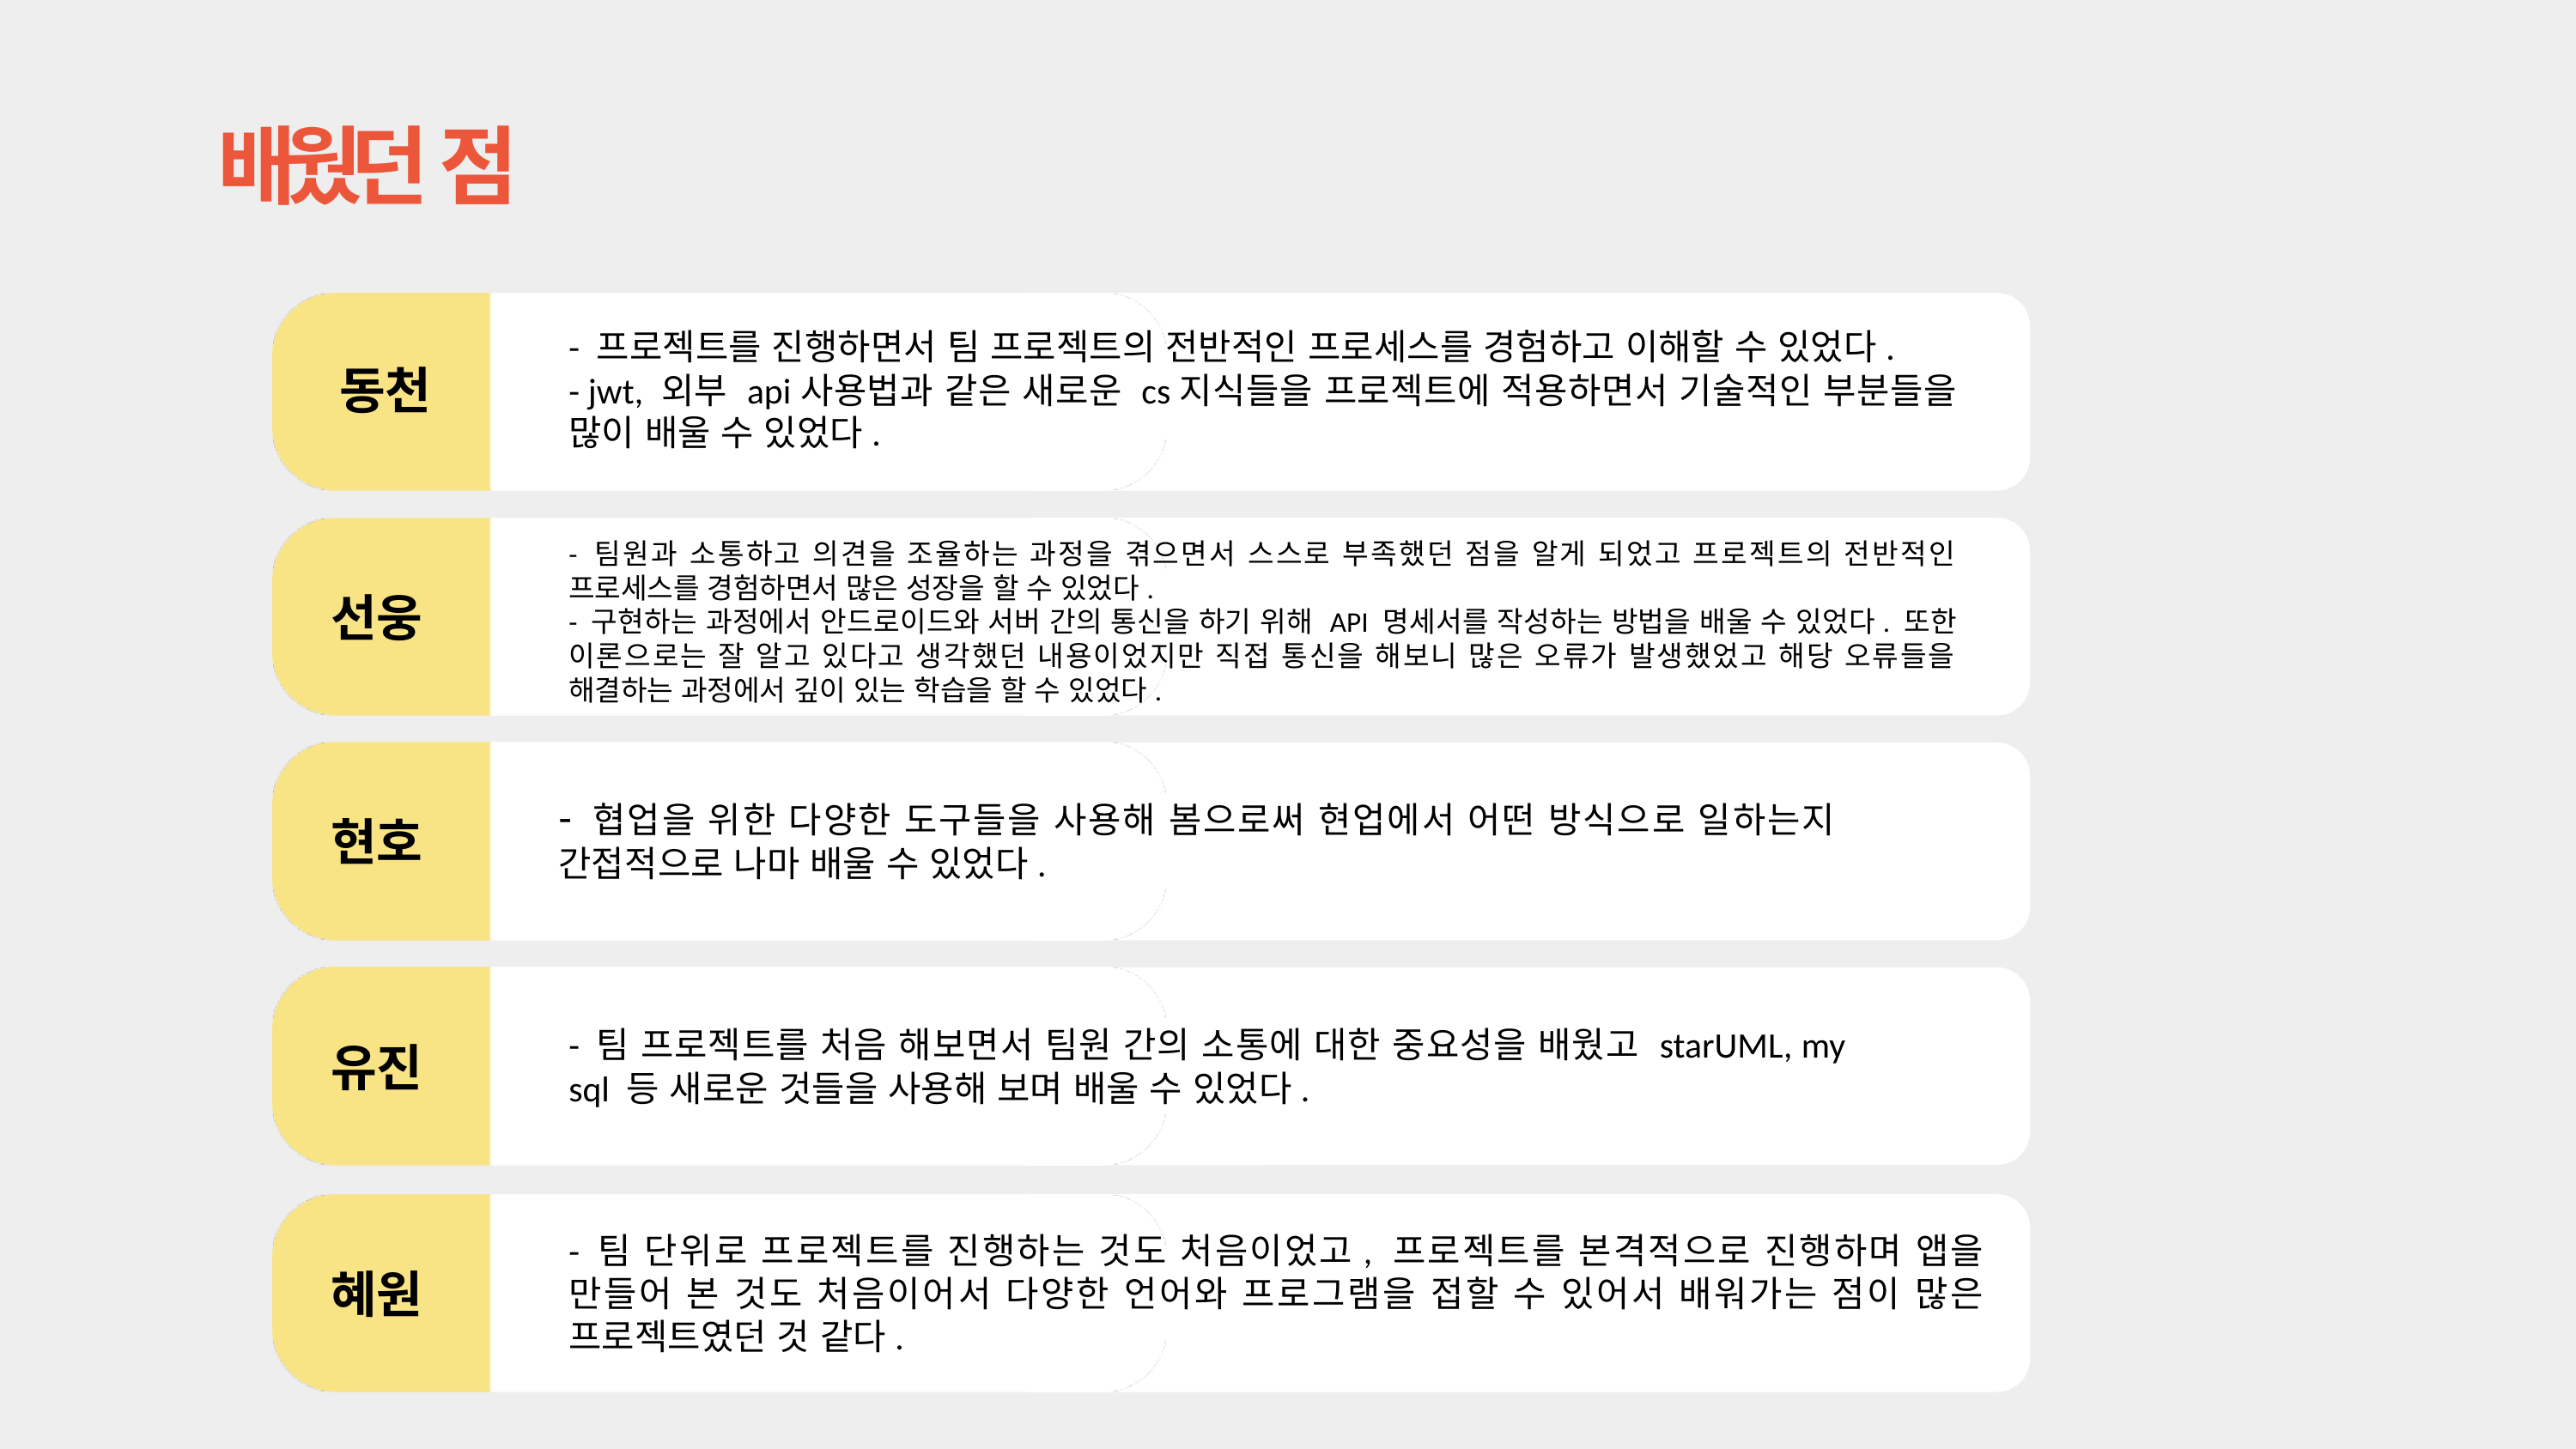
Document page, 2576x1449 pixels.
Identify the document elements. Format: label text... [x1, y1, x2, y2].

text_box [272, 742, 1167, 941]
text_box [272, 1193, 1167, 1392]
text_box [272, 517, 1167, 716]
text_box - 협업을 위한 다양한 도구들을 사용해 봄으로써 현업에서 어떤 방식으로 일하는지 간접적으로 나마 배울 수 있었다. [1170, 783, 1849, 891]
text_box 배웠던 점 [204, 105, 1641, 221]
text_box - 팀원과 소통하고 의견을 조율하는 과정을 겪으면서 스스로 부족했던 점을 알게 되었고 프로젝트의 전반적인 프로세스를 경험하면서 많은 성장을 할 수 있었다. - 구현하는 과정에서 안드로이드와 서버 간의 통신을 하기 위해 API 명세서를 작성하는 방법을 배울 수 있었다. 또한 이론으로는 잘 알고 있다고 생각했던 내용이었지만 직접 통신을 해보니 많은 오류가 발생했었고 해당 오류들을 해결하는 과정에서 깊이 있는 학습을 할 수 있었다. [1170, 529, 1970, 713]
text_box [1032, 515, 2032, 718]
text_box - 프로젝트를 진행하면서 팀 프로젝트의 전반적인 프로세스를 경험하고 이해할 수 있었다. - jwt, 외부 api사용법과 같은 새로운 cs지식들을 프로젝트에 적용하면서 기술적인 부분들을 많이 배울 수 있었다. [1170, 318, 1970, 460]
text_box [1030, 740, 2032, 943]
text_box [1164, 291, 2032, 493]
text_box [1164, 1192, 2032, 1394]
text_box - 팀 프로젝트를 처음 해보면서 팀원 간의 소통에 대한 중요성을 배웠고 starUML, my sql 등 새로운 것들을 사용해 보며 배울 수 있었다. [1170, 1016, 1859, 1115]
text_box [272, 292, 1167, 491]
text_box [1029, 965, 2032, 1167]
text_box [272, 967, 1167, 1166]
text_box - 팀 단위로 프로젝트를 진행하는 것도 처음이었고, 프로젝트를 본격적으로 진행하며 앱을 만들어 본 것도 처음이어서 다양한 언어와 프로그램을 접할 수 있어서 배워가는 점이 많은 프로젝트였던 것 같다. [1170, 1222, 1997, 1363]
